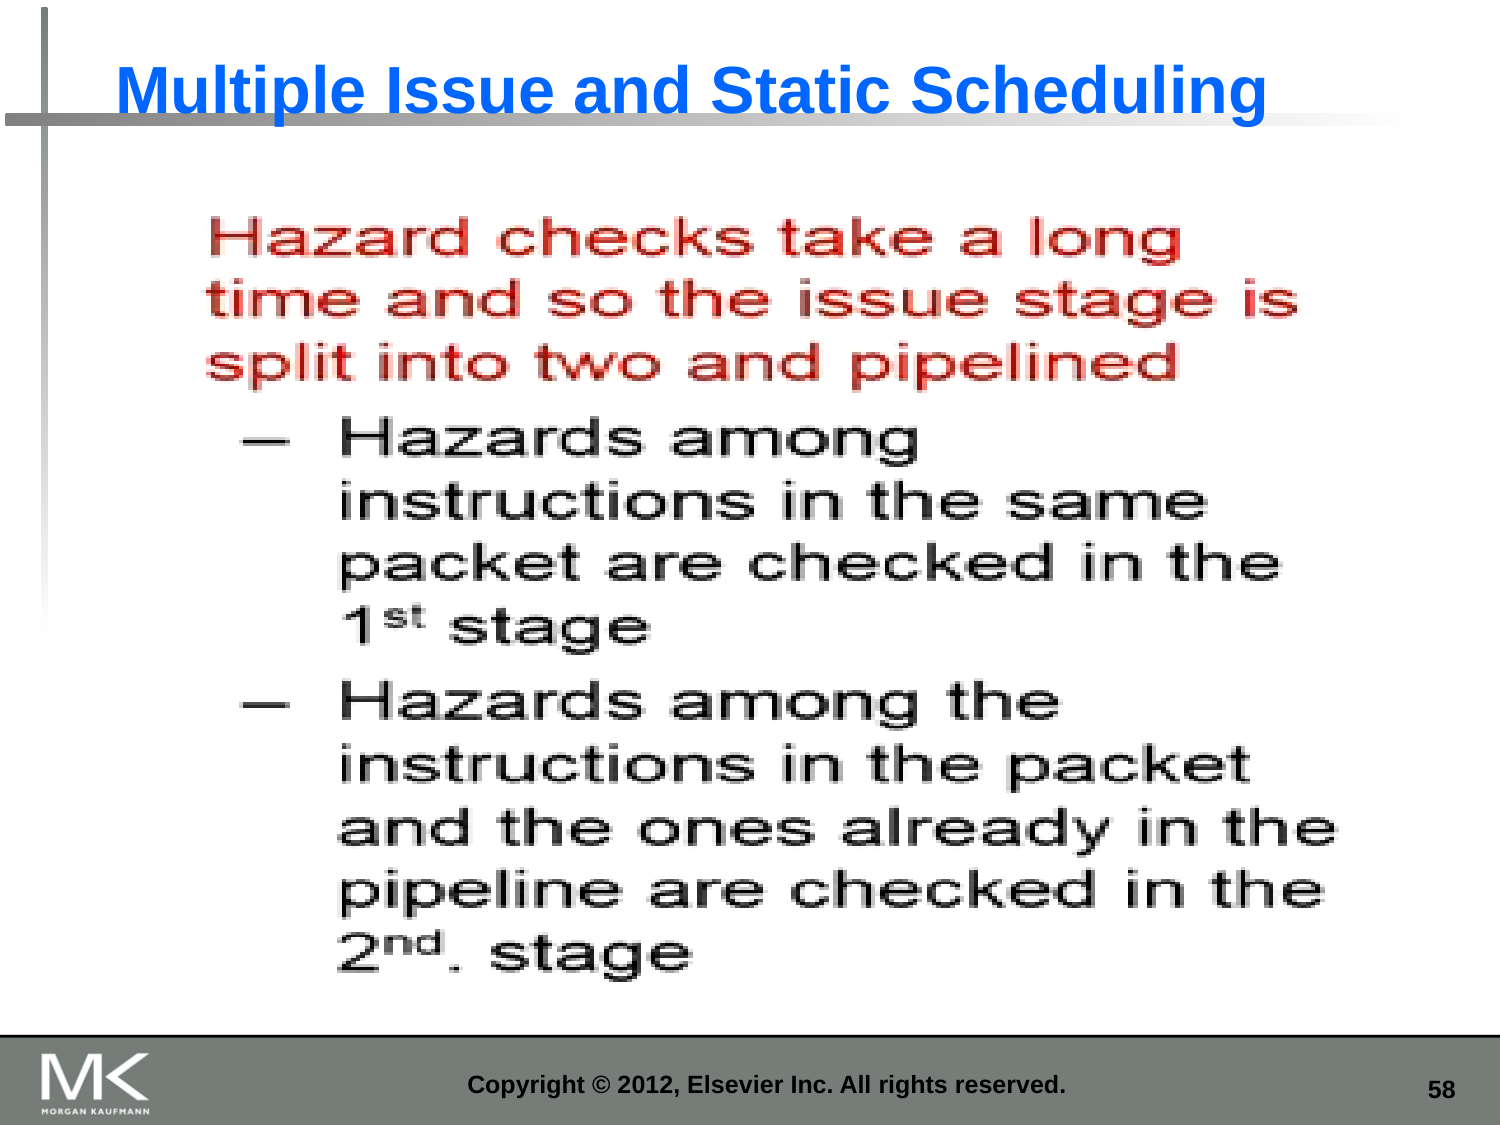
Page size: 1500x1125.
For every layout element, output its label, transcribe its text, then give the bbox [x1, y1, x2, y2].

picture [182, 207, 1448, 988]
title Multiple Issue and Static Scheduling [100, 37, 1460, 135]
picture [29, 1046, 160, 1123]
footer Copyright © 2012, Elsevier Inc. All rights reserved. [170, 1046, 1365, 1106]
